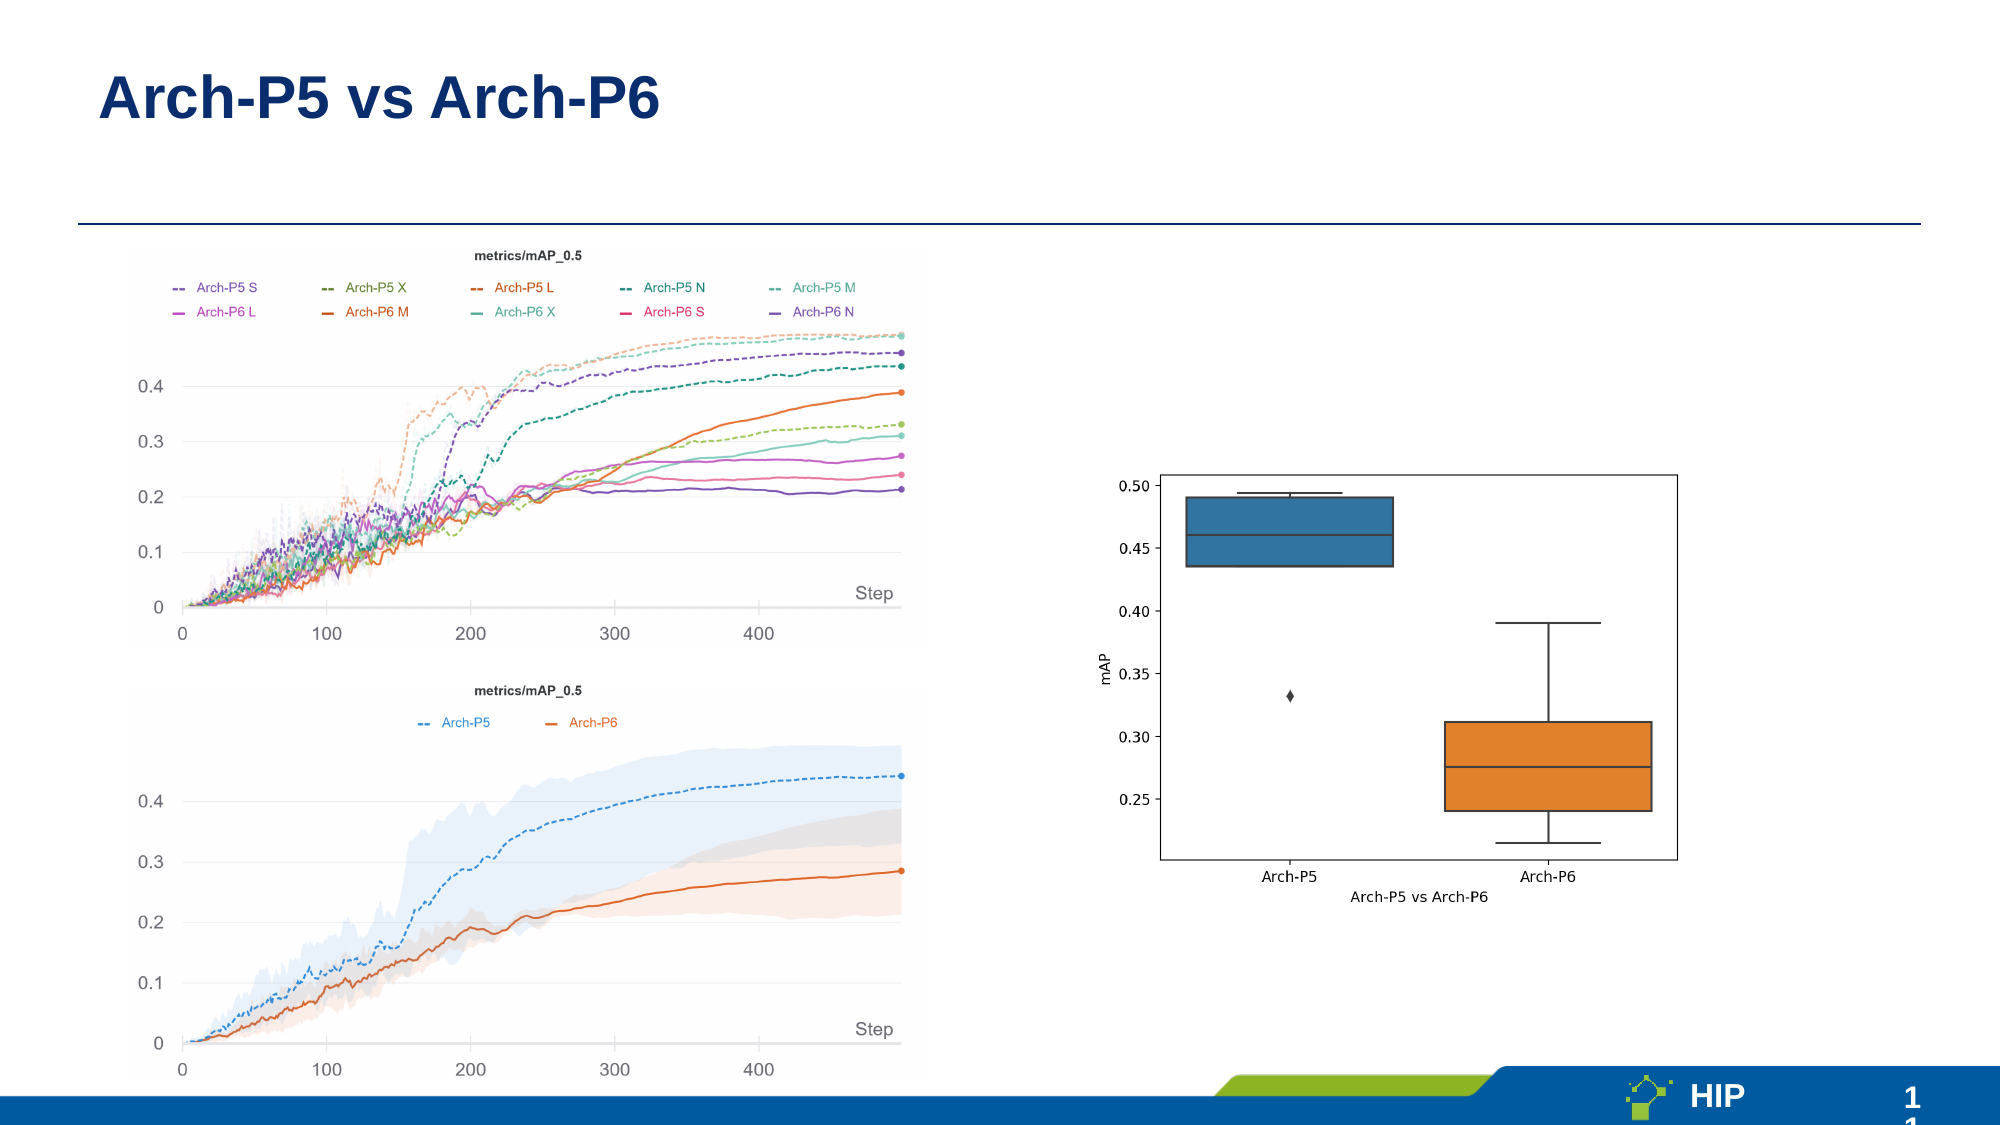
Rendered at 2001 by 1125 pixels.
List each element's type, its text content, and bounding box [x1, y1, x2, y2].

picture [128, 247, 928, 648]
picture [0, 683, 2000, 1125]
slide_number ‹#› [1883, 1067, 1941, 1120]
title Arch-P5 vs Arch-P6 [78, 48, 1922, 130]
picture [1077, 414, 1744, 915]
